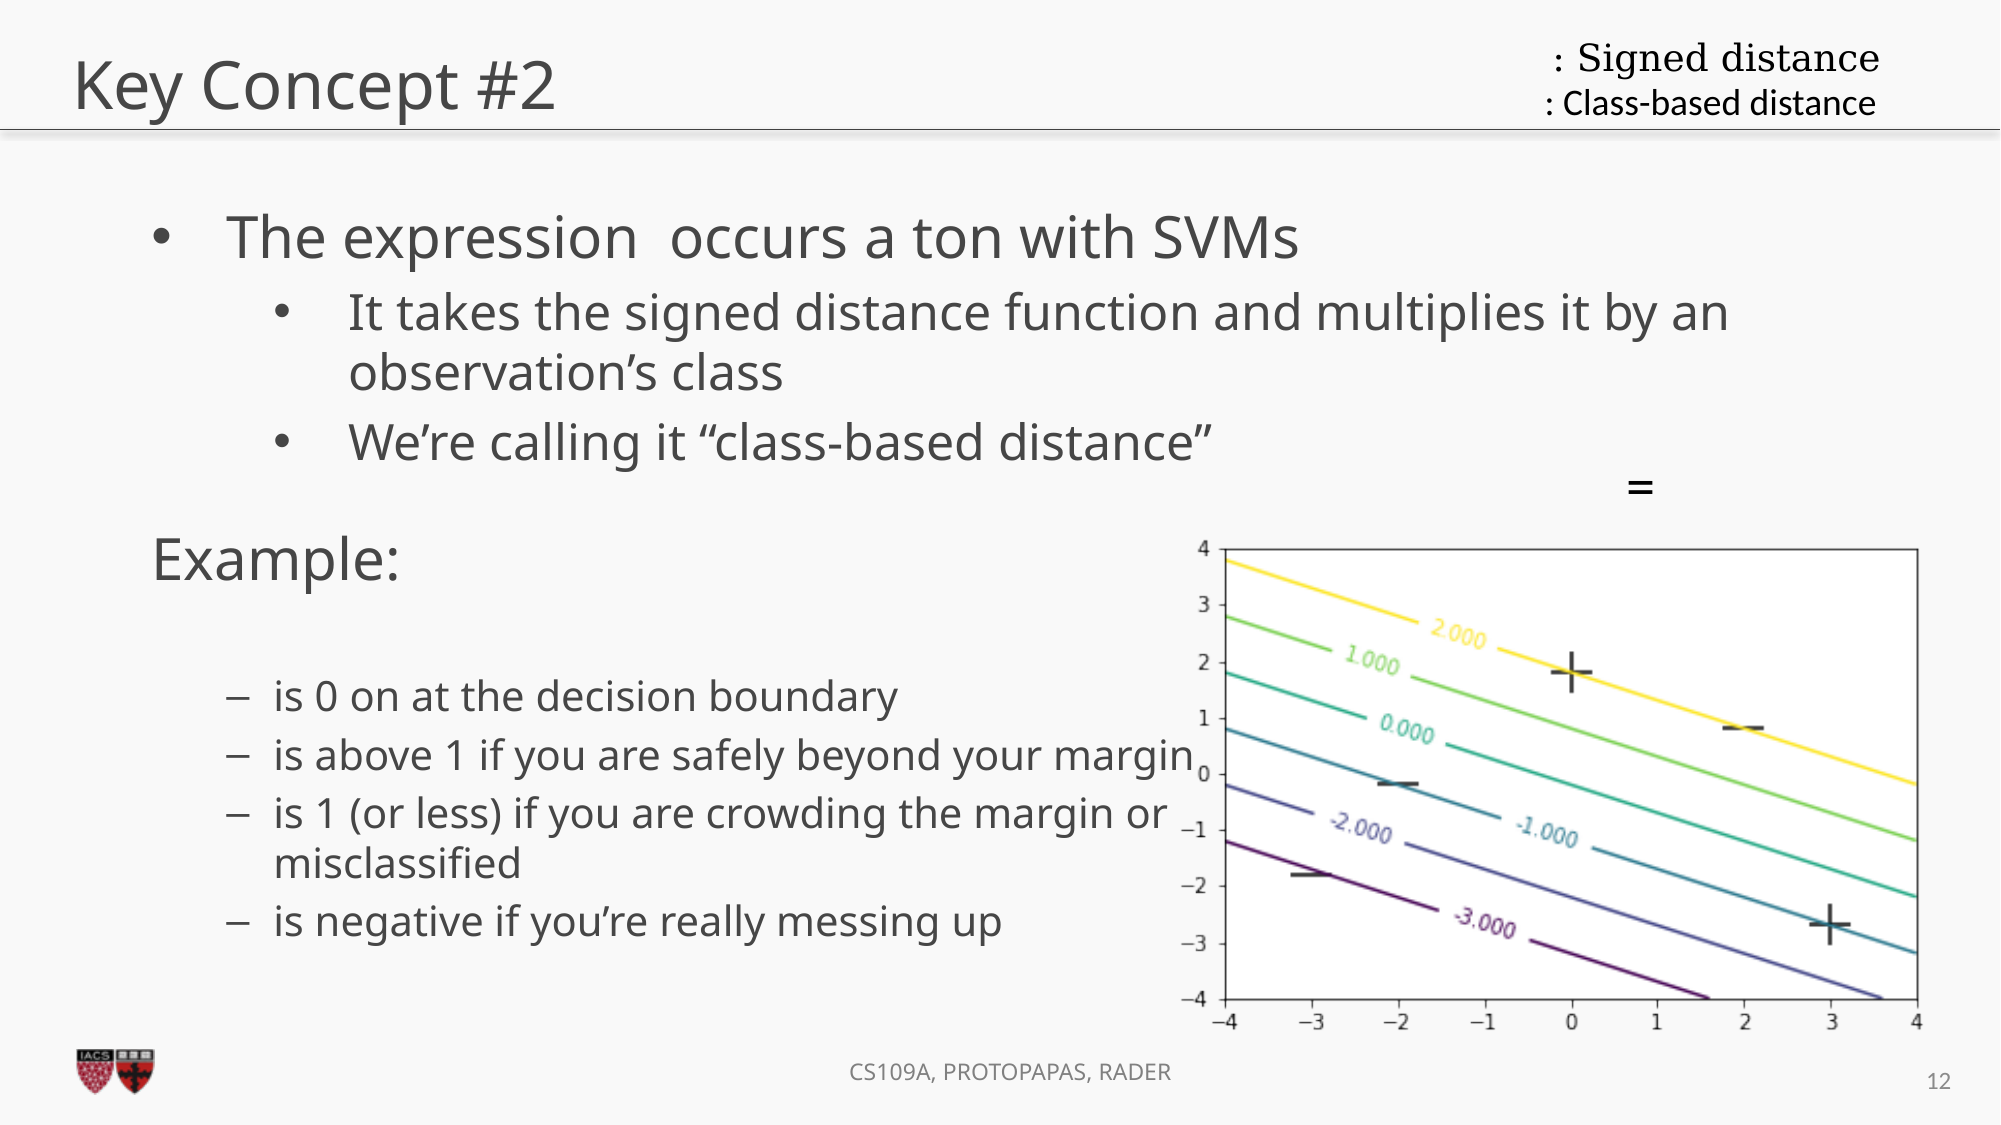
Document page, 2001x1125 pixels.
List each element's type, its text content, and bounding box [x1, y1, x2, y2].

picture [75, 1049, 155, 1095]
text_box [1165, 440, 1938, 1049]
title Key Concept #2 [57, 35, 1943, 162]
slide_number 12 [1500, 1050, 1967, 1110]
